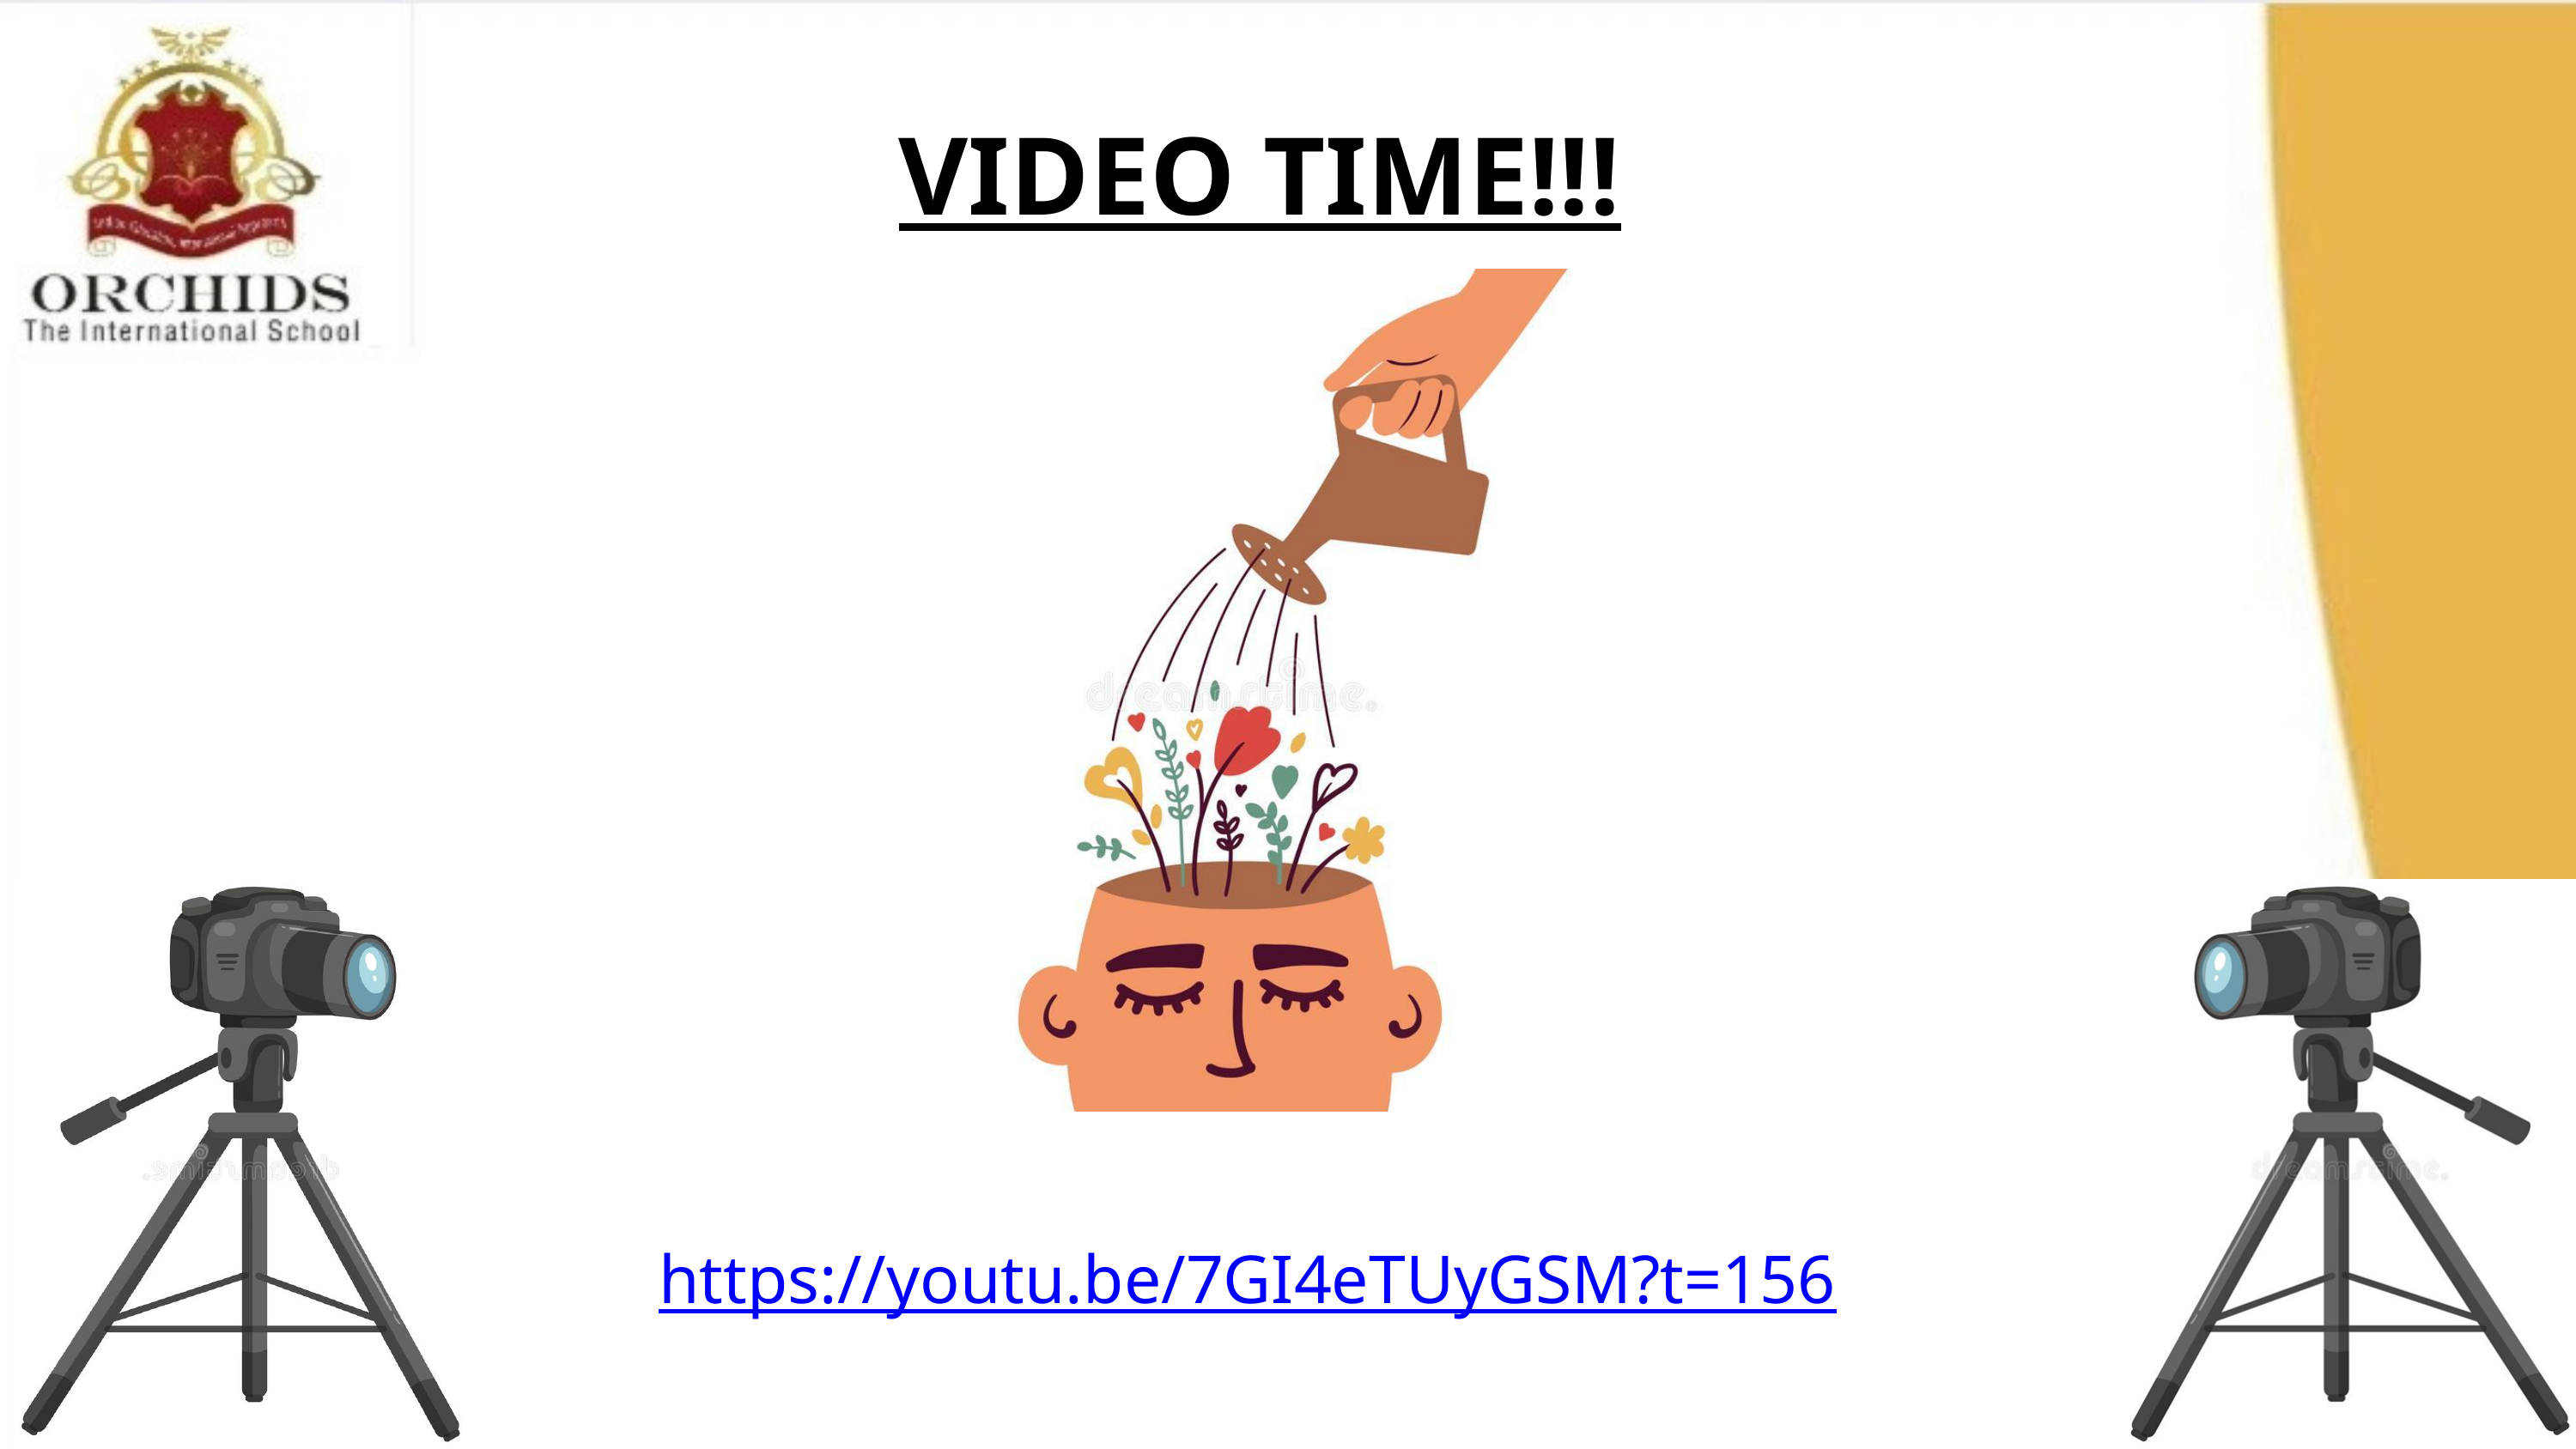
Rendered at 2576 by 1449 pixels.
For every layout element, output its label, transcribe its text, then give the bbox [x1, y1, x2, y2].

text_box https://youtu.be/7GI4eTUyGSM?t=156 [646, 1224, 1874, 1371]
title VIDEO TIME!!! [325, 94, 2194, 379]
picture [0, 0, 2576, 1449]
